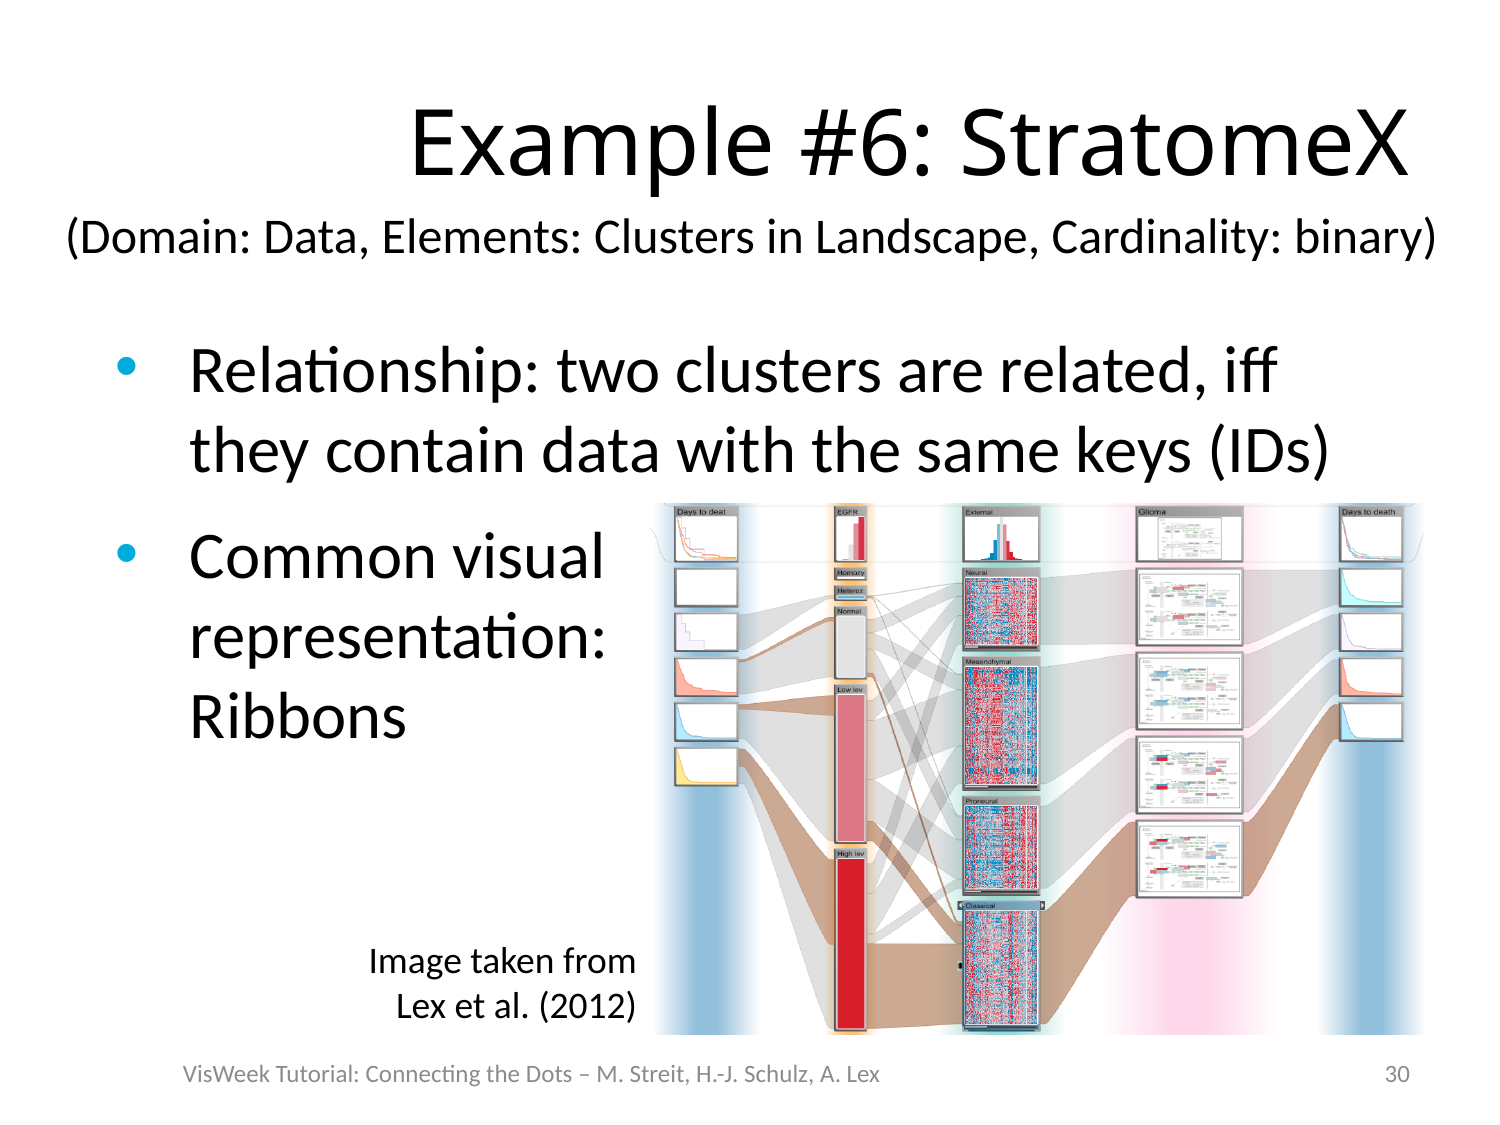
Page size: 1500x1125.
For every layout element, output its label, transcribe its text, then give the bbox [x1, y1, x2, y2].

title Example #6: StratomeX [64, 45, 1425, 196]
footer VisWeek Tutorial: Connecting the Dots – M. Streit, H.-J. Schulz, A. Lex [76, 1042, 988, 1103]
slide_number 30 [1074, 1043, 1425, 1103]
text_box (Domain: Data, Elements: Clusters in Landscape, Cardinality: binary) [0, 196, 1454, 271]
picture [648, 503, 1424, 1036]
text_box Image taken from Lex et al. (2012) [98, 928, 643, 1034]
list Relationship: two clusters are related, iff they contain data with the same keys (IDs) Common visual representation: Ribbons [99, 262, 1500, 1005]
